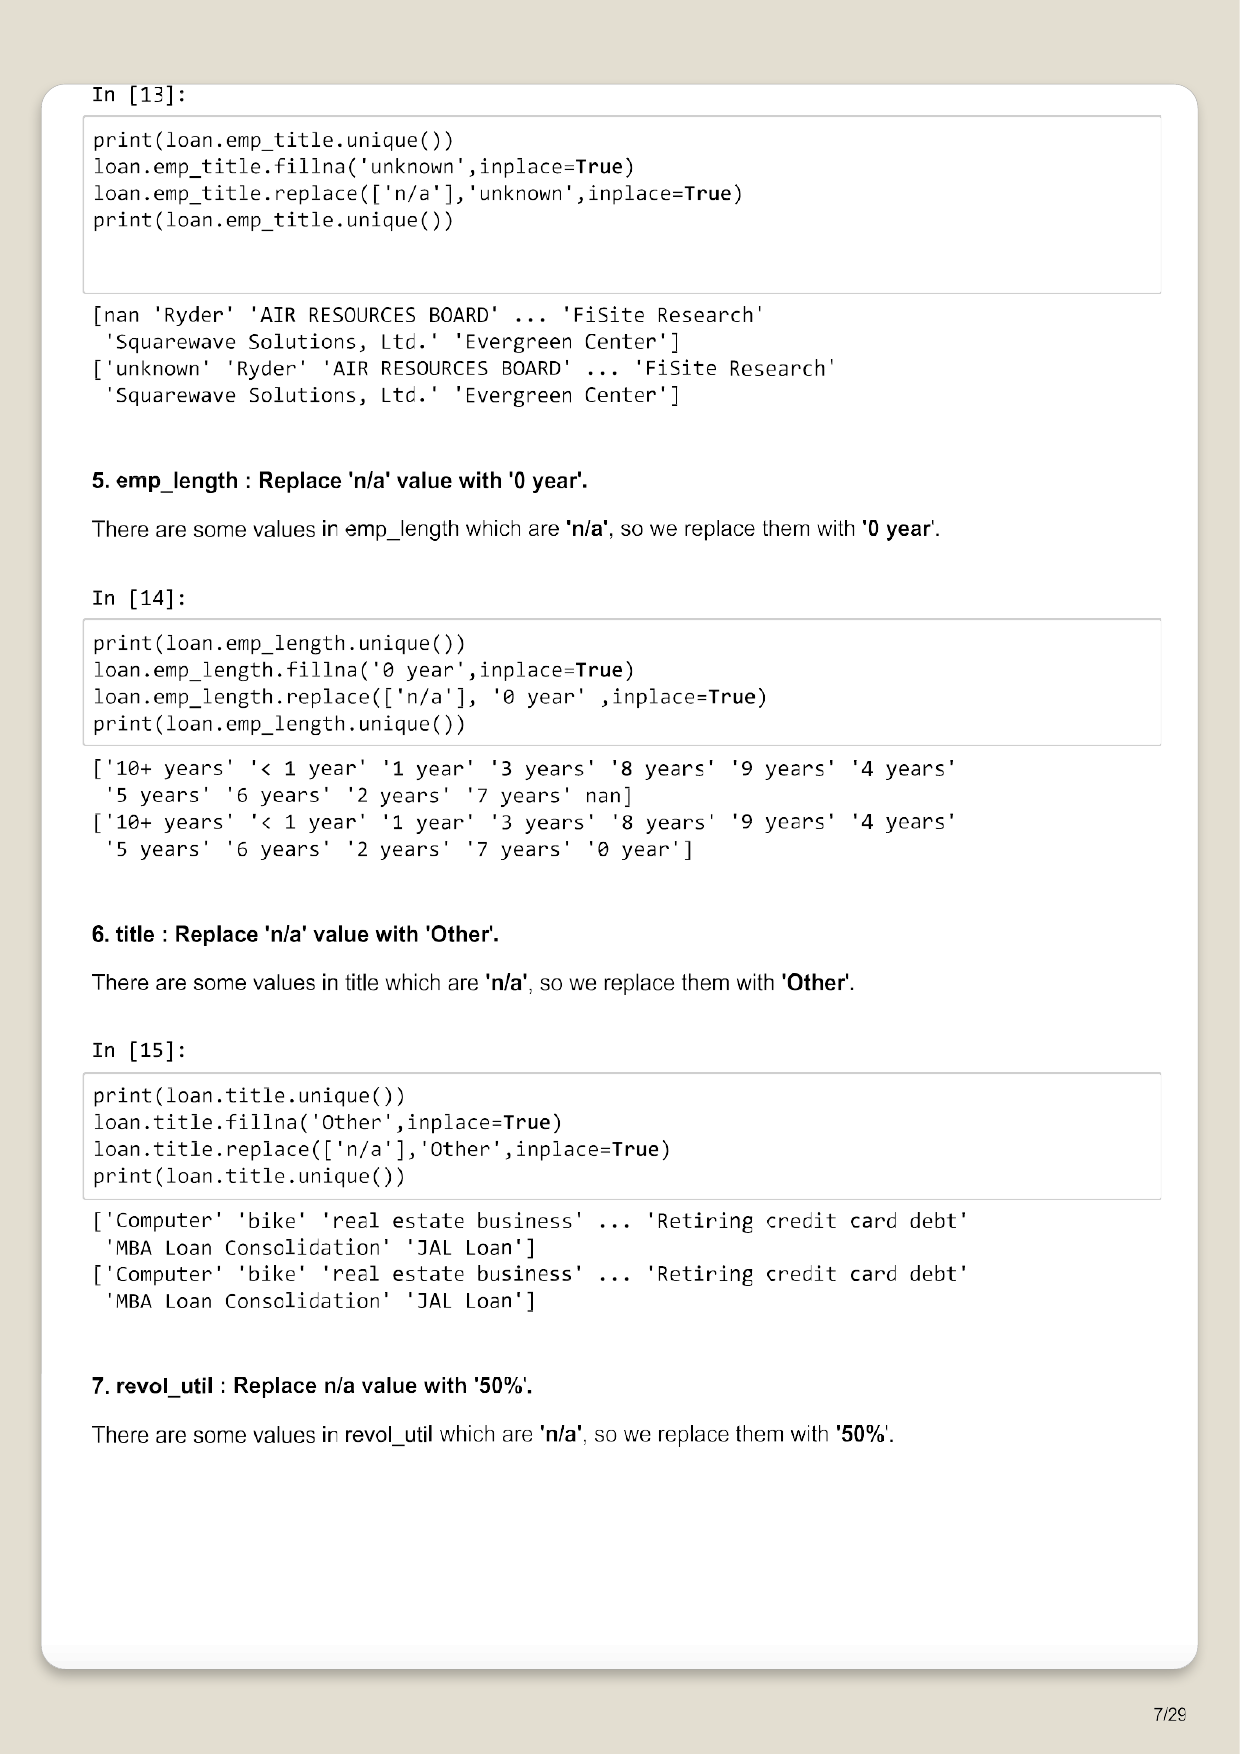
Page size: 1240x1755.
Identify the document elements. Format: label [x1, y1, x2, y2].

text_box [160, 471, 581, 493]
text_box [346, 1292, 379, 1308]
text_box [886, 817, 920, 833]
text_box [467, 1293, 499, 1308]
text_box [910, 1265, 956, 1281]
text_box [352, 1430, 364, 1443]
text_box [585, 334, 644, 349]
text_box [382, 333, 571, 376]
text_box [358, 524, 374, 536]
text_box [117, 1381, 125, 1394]
text_box [502, 1296, 511, 1308]
text_box [141, 87, 163, 102]
text_box [457, 386, 571, 407]
text_box [323, 520, 338, 536]
text_box [380, 760, 713, 860]
text_box [526, 1269, 548, 1281]
text_box [274, 1265, 295, 1281]
text_box [249, 333, 283, 349]
text_box [645, 764, 680, 780]
text_box [730, 1269, 753, 1286]
text_box [364, 1430, 375, 1442]
text_box [803, 817, 824, 829]
text_box [550, 1269, 559, 1281]
text_box [82, 115, 1162, 294]
text_box [621, 761, 632, 776]
text_box [910, 1212, 956, 1228]
text_box [424, 1425, 888, 1447]
text_box [418, 1240, 452, 1255]
text_box [95, 1265, 284, 1308]
text_box [658, 1213, 692, 1228]
text_box [647, 337, 656, 349]
text_box [742, 761, 752, 776]
text_box [260, 307, 283, 322]
text_box [92, 1426, 315, 1443]
text_box [92, 925, 104, 942]
text_box [767, 1269, 776, 1281]
text_box [92, 520, 315, 537]
text_box [249, 1212, 271, 1228]
text_box [214, 310, 223, 322]
text_box [683, 764, 704, 776]
text_box [502, 1243, 511, 1255]
text_box [406, 1266, 464, 1281]
text_box [376, 520, 934, 541]
text_box [105, 90, 114, 102]
text_box [346, 1430, 353, 1442]
text_box [261, 763, 270, 776]
text_box [346, 1238, 379, 1255]
text_box [95, 306, 368, 406]
text_box [742, 814, 752, 829]
text_box [514, 1265, 524, 1281]
text_box [730, 1216, 753, 1233]
text_box [610, 306, 644, 322]
text_box [406, 1213, 464, 1228]
text_box [862, 1216, 872, 1228]
text_box [658, 1266, 692, 1281]
text_box [136, 1381, 149, 1394]
text_box [93, 1042, 102, 1057]
text_box [309, 307, 415, 322]
text_box [125, 1381, 136, 1394]
text_box [274, 1212, 295, 1228]
text_box [323, 973, 849, 995]
text_box [405, 1430, 415, 1443]
text_box [574, 307, 583, 322]
text_box [149, 475, 160, 492]
text_box [92, 472, 109, 488]
text_box [803, 764, 824, 776]
text_box [323, 1426, 338, 1442]
text_box [730, 359, 833, 376]
text_box [202, 1377, 526, 1398]
text_box [886, 764, 920, 780]
text_box [95, 1212, 284, 1255]
text_box [875, 1212, 896, 1228]
text_box [851, 1269, 860, 1281]
text_box [647, 390, 656, 402]
text_box [149, 1381, 162, 1394]
text_box [93, 87, 102, 102]
text_box [502, 761, 512, 776]
text_box [82, 618, 1162, 746]
text_box [393, 1269, 403, 1281]
text_box [467, 1240, 499, 1255]
text_box [334, 1269, 367, 1281]
text_box [814, 1265, 836, 1281]
text_box [321, 1293, 343, 1308]
text_box [93, 590, 102, 605]
text_box [694, 1265, 704, 1281]
text_box [105, 925, 493, 946]
text_box [767, 1216, 776, 1228]
text_box [141, 1042, 151, 1057]
text_box [707, 1265, 728, 1281]
text_box [647, 360, 655, 375]
text_box [694, 1212, 704, 1228]
text_box [418, 1293, 452, 1308]
text_box [861, 814, 873, 829]
text_box [95, 759, 367, 860]
text_box [393, 1216, 403, 1228]
text_box [321, 1239, 343, 1255]
text_box [478, 1265, 499, 1281]
text_box [417, 1426, 423, 1443]
text_box [765, 817, 800, 833]
text_box [478, 1212, 580, 1228]
text_box [851, 1216, 860, 1228]
text_box [923, 764, 944, 776]
text_box [658, 306, 761, 322]
text_box [875, 1265, 896, 1281]
text_box [814, 1212, 836, 1228]
text_box [129, 475, 147, 488]
text_box [586, 306, 608, 322]
text_box [165, 306, 211, 327]
text_box [92, 974, 315, 990]
text_box [153, 1042, 163, 1058]
text_box [765, 764, 800, 780]
text_box [334, 1216, 367, 1228]
text_box [194, 1378, 201, 1394]
text_box [285, 307, 296, 322]
text_box [116, 475, 128, 488]
text_box [375, 1430, 387, 1443]
text_box [82, 1072, 1162, 1200]
text_box [861, 761, 873, 776]
text_box [923, 817, 944, 829]
text_box [105, 1045, 114, 1057]
text_box [249, 1265, 271, 1281]
text_box [1154, 1707, 1186, 1721]
text_box [562, 1269, 571, 1281]
text_box [297, 1292, 319, 1308]
text_box [297, 1238, 319, 1255]
text_box [92, 1377, 109, 1394]
text_box [502, 1269, 511, 1281]
text_box [779, 1212, 812, 1228]
text_box [682, 359, 716, 375]
text_box [345, 524, 356, 537]
text_box [182, 1381, 193, 1394]
text_box [658, 359, 680, 375]
text_box [141, 590, 164, 605]
text_box [105, 594, 114, 605]
text_box [707, 1212, 728, 1228]
text_box [285, 761, 295, 776]
text_box [779, 1265, 812, 1281]
text_box [862, 1269, 872, 1281]
text_box [382, 386, 415, 402]
text_box [585, 387, 644, 402]
text_box [430, 307, 488, 322]
